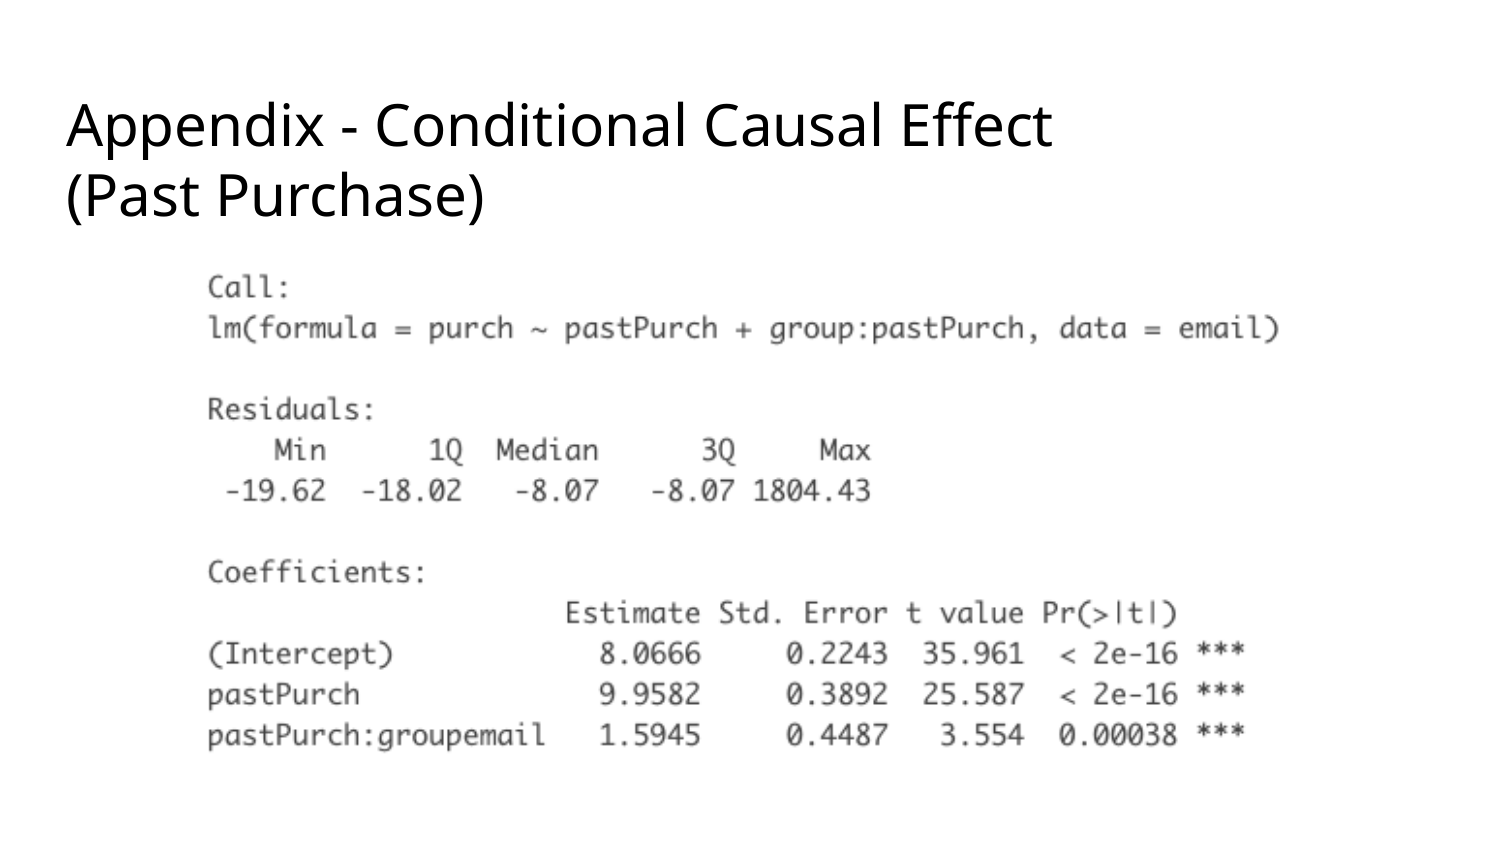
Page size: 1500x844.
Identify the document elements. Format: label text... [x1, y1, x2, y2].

picture [200, 257, 1300, 764]
title Appendix - Conditional Causal Effect (Past Purchase) [51, 72, 1449, 167]
